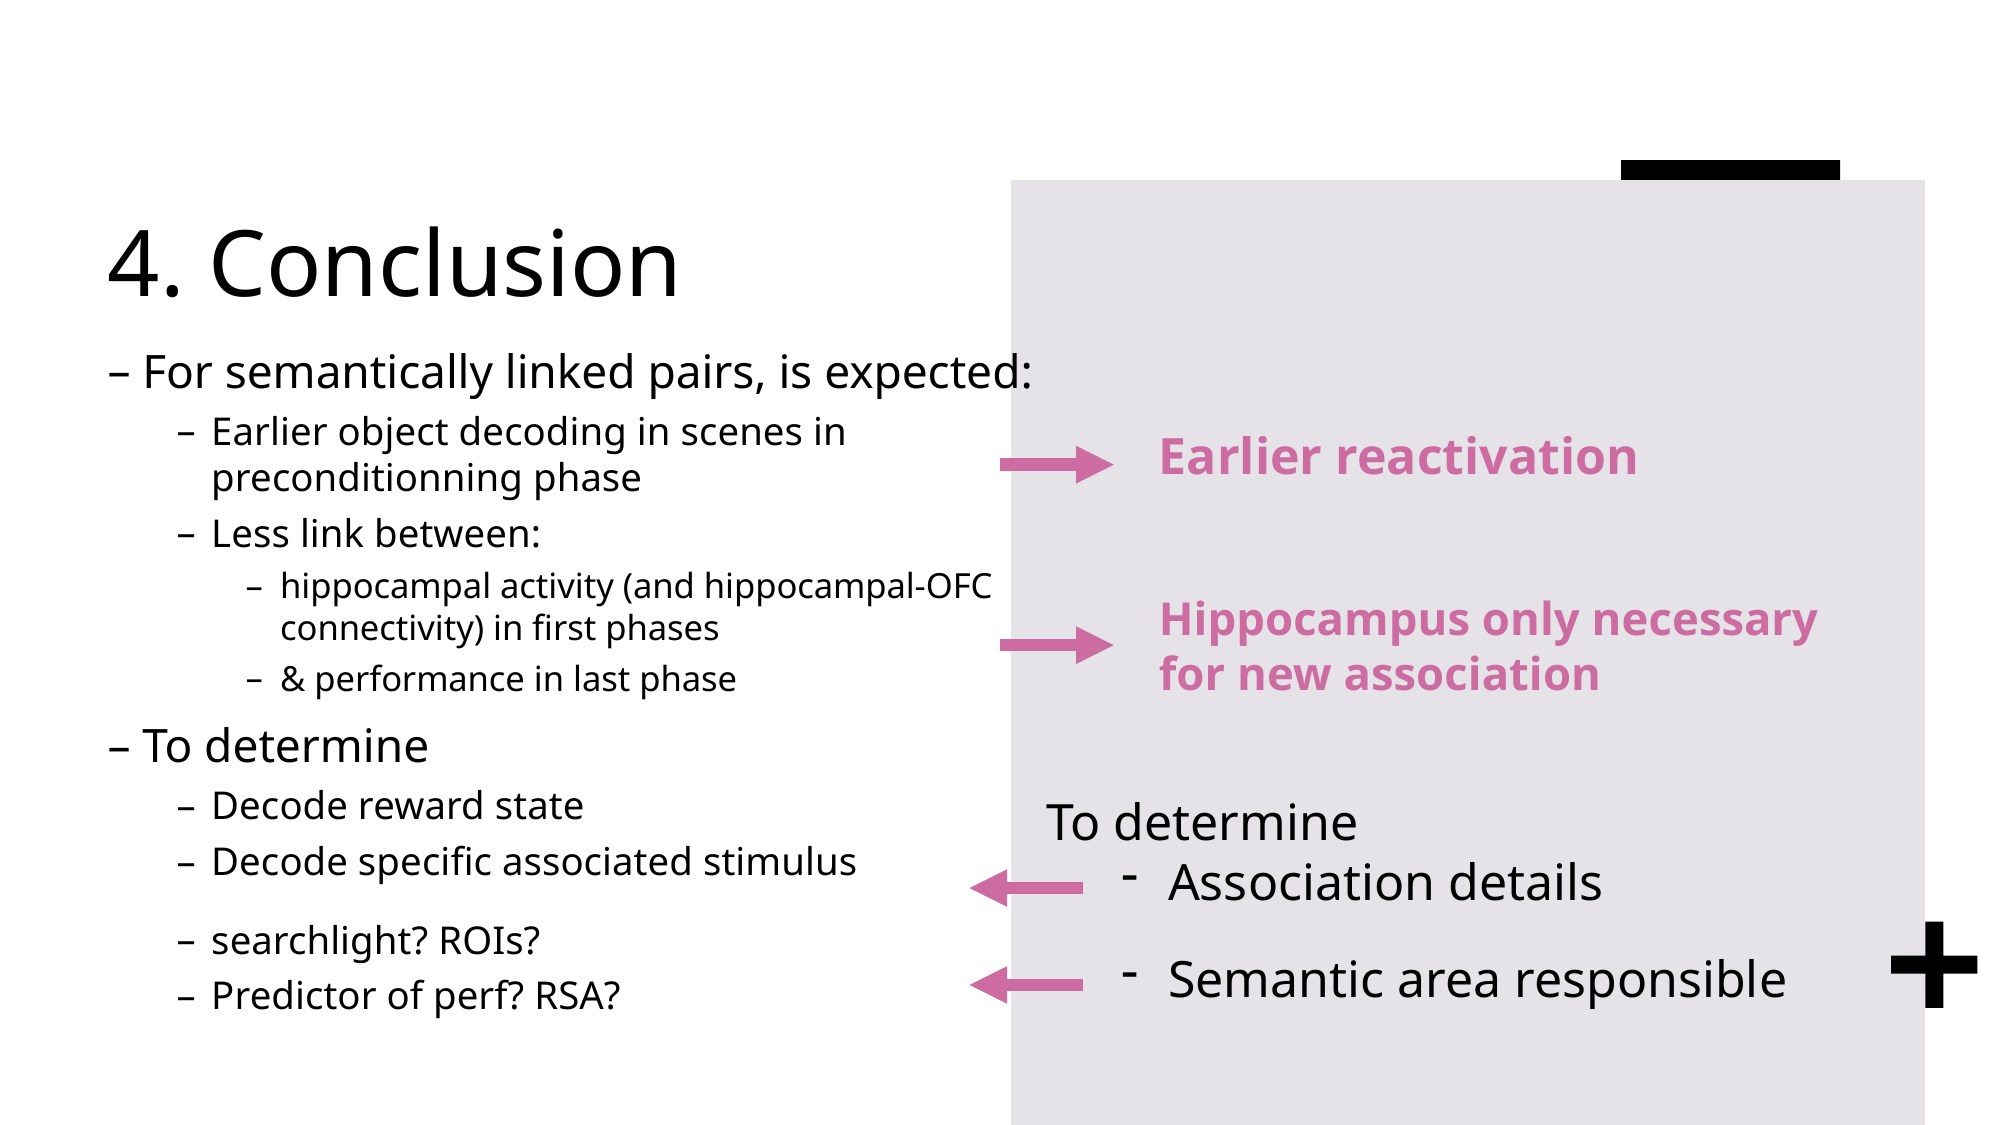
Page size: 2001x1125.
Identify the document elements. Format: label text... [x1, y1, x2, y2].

title 4. Conclusion [92, 197, 1449, 435]
list For semantically linked pairs, is expected: Earlier object decoding in scenes in preconditionning phase Less link between: hippocampal activity (and hippocampal-OFC connectivity) in first phases & performance in last phase To determine Decode reward state Decode specific associated stimulus searchlight? ROIs? Predictor of perf? RSA? [92, 334, 1053, 1067]
text_box Earlier reactivation [1143, 417, 1908, 542]
text_box Hippocampus only necessary for new association [1143, 582, 1908, 708]
text_box To determine Association details Semantic area responsible [1031, 782, 1908, 1016]
